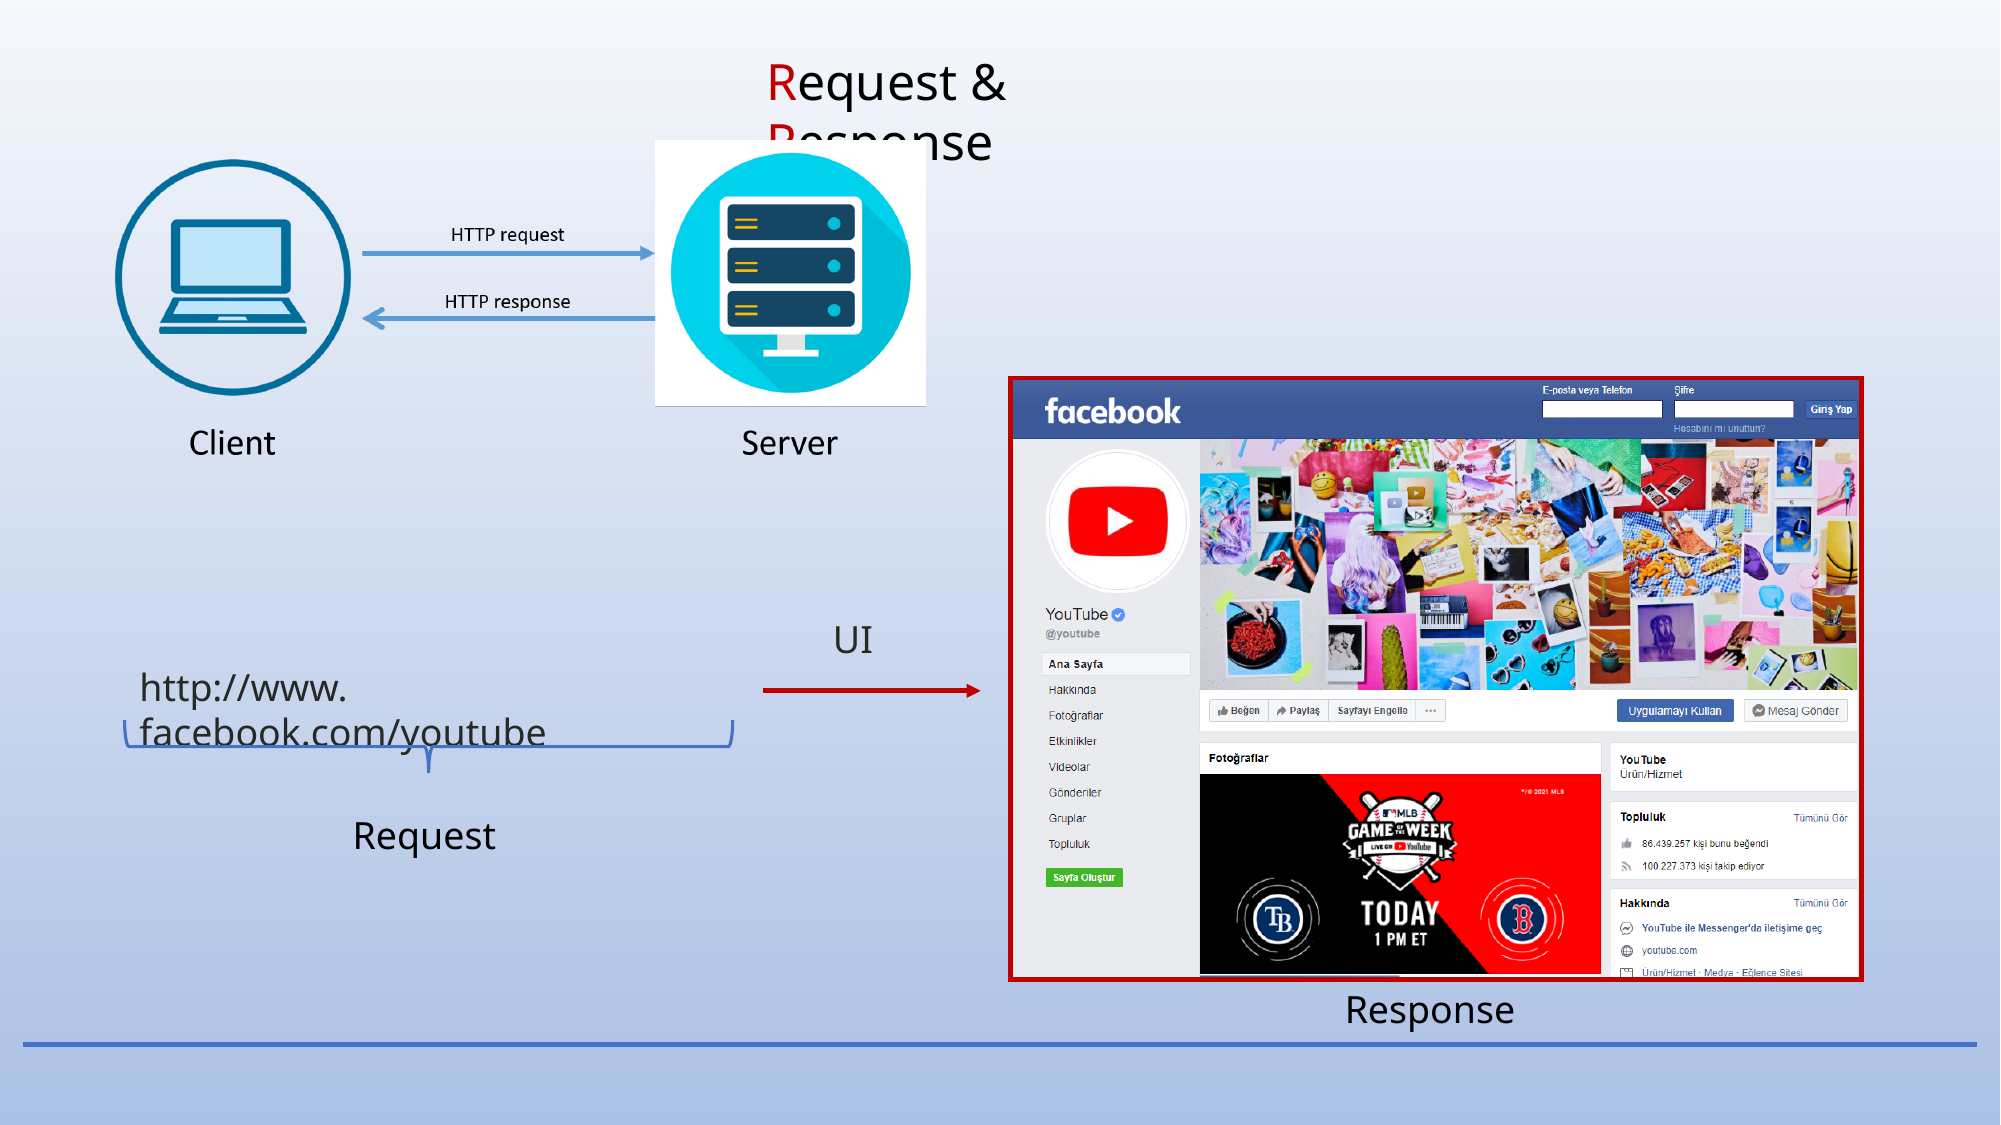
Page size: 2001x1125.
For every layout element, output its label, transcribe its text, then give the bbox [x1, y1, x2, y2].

picture [104, 140, 926, 487]
text_box UI [818, 609, 926, 669]
text_box Response [1329, 980, 1542, 1039]
text_box Request & Response [751, 42, 1249, 178]
text_box http://www. facebook.com/youtube [124, 656, 763, 762]
picture [1010, 377, 1862, 980]
text_box Request [338, 805, 520, 865]
text_box [124, 720, 734, 774]
